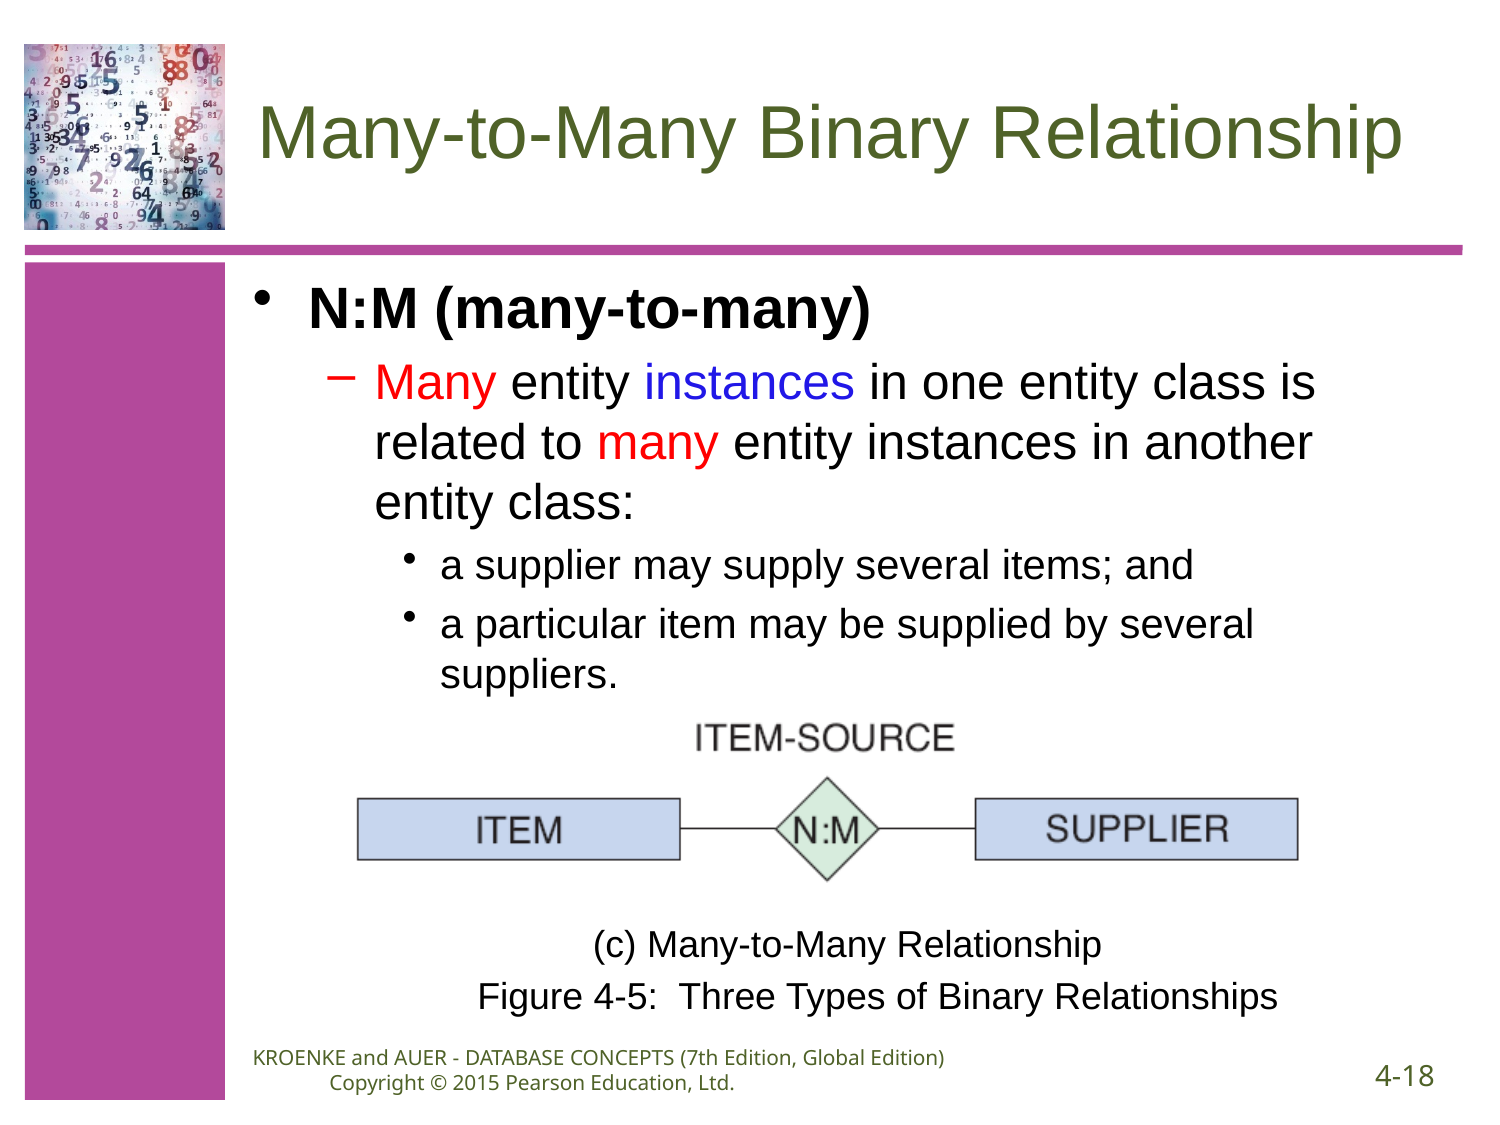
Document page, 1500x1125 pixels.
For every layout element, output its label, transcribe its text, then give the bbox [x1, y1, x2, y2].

text_box (c) Many-to-Many Relationship [578, 912, 1118, 964]
text_box Figure 4-5: Three Types of Binary Relationships [462, 964, 1313, 1025]
slide_number 4-18 [1287, 1049, 1451, 1103]
footer KROENKE and AUER - DATABASE CONCEPTS (7th Edition, Global Edition) Copyright © 2015 Pearson Education, Ltd. [237, 1037, 1088, 1104]
title Many-to-Many Binary Relationship [237, 44, 1426, 213]
list N:M (many-to-many) Many entity instances in one entity class is related to many entity instances in another entity class: a supplier may supply several items; and a particular item may be supplied by several suppliers. [237, 262, 1426, 701]
picture [337, 712, 1316, 901]
picture [24, 44, 225, 230]
